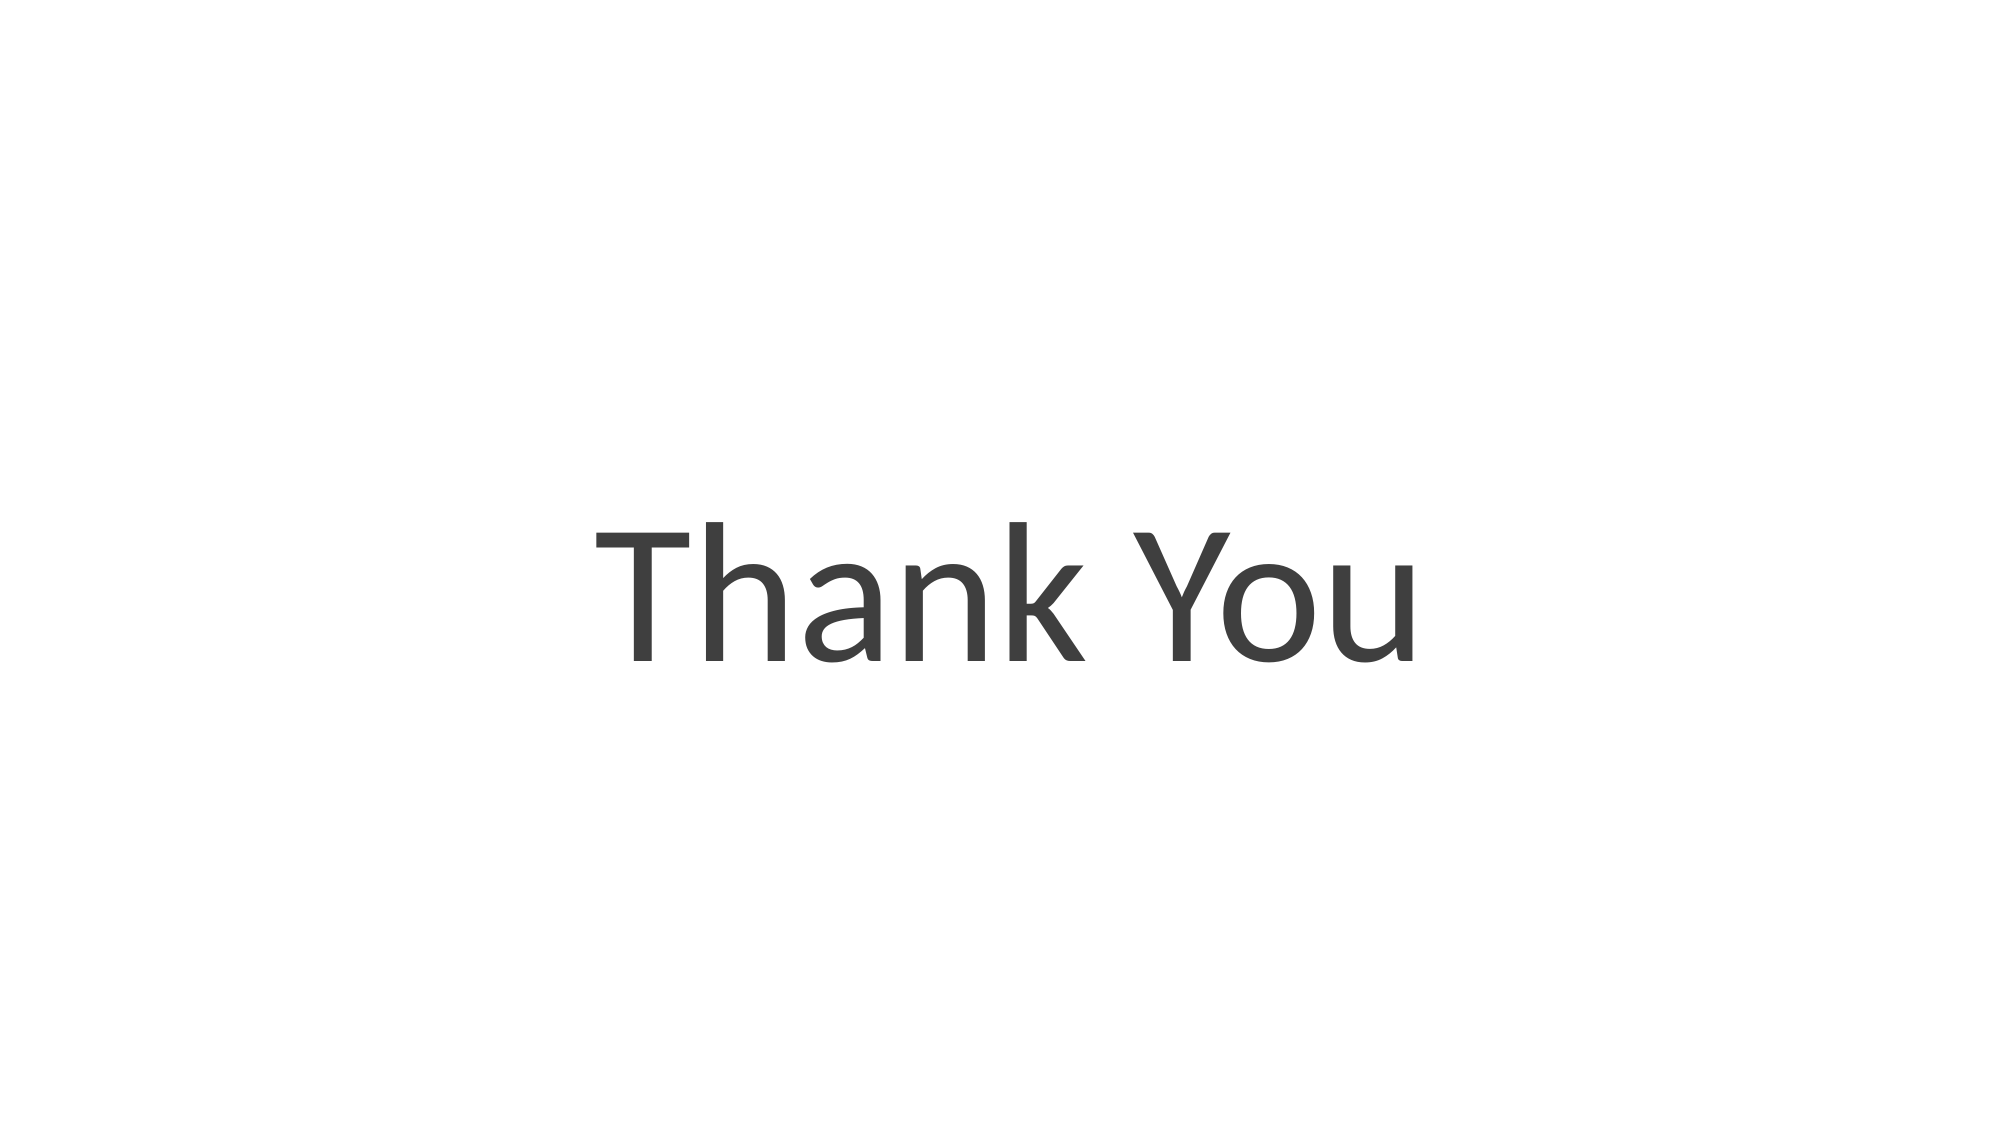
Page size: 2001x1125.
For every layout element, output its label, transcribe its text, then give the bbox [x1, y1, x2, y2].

list Thank You [43, 146, 1957, 1047]
